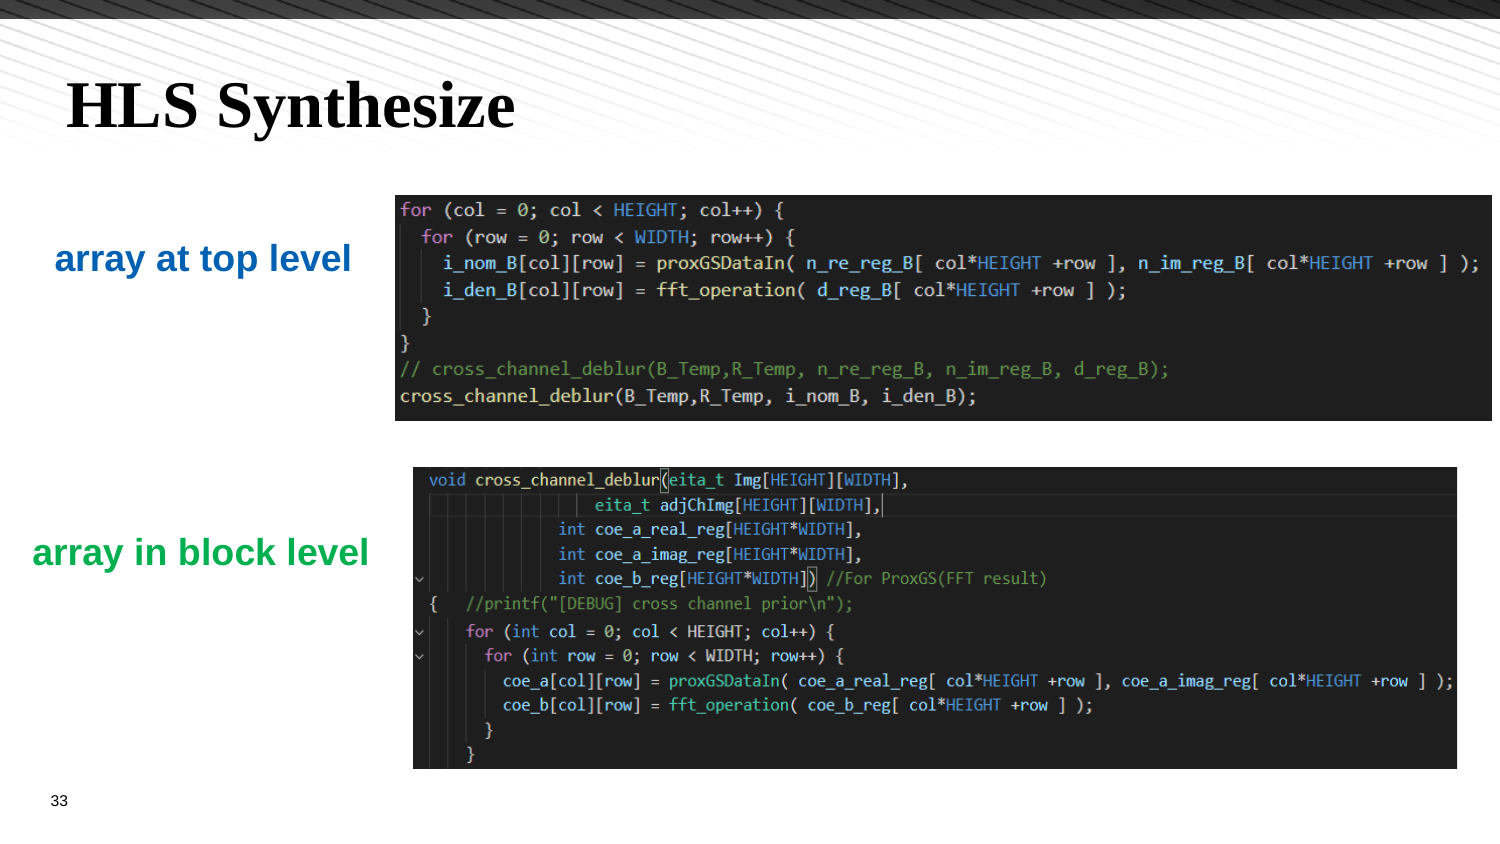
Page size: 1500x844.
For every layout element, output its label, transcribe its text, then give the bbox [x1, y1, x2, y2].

picture [0, 0, 1500, 844]
title HLS Synthesize [51, 45, 1449, 140]
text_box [412, 467, 1458, 769]
text_box array in block level [17, 512, 396, 594]
list array at top level [39, 212, 380, 390]
